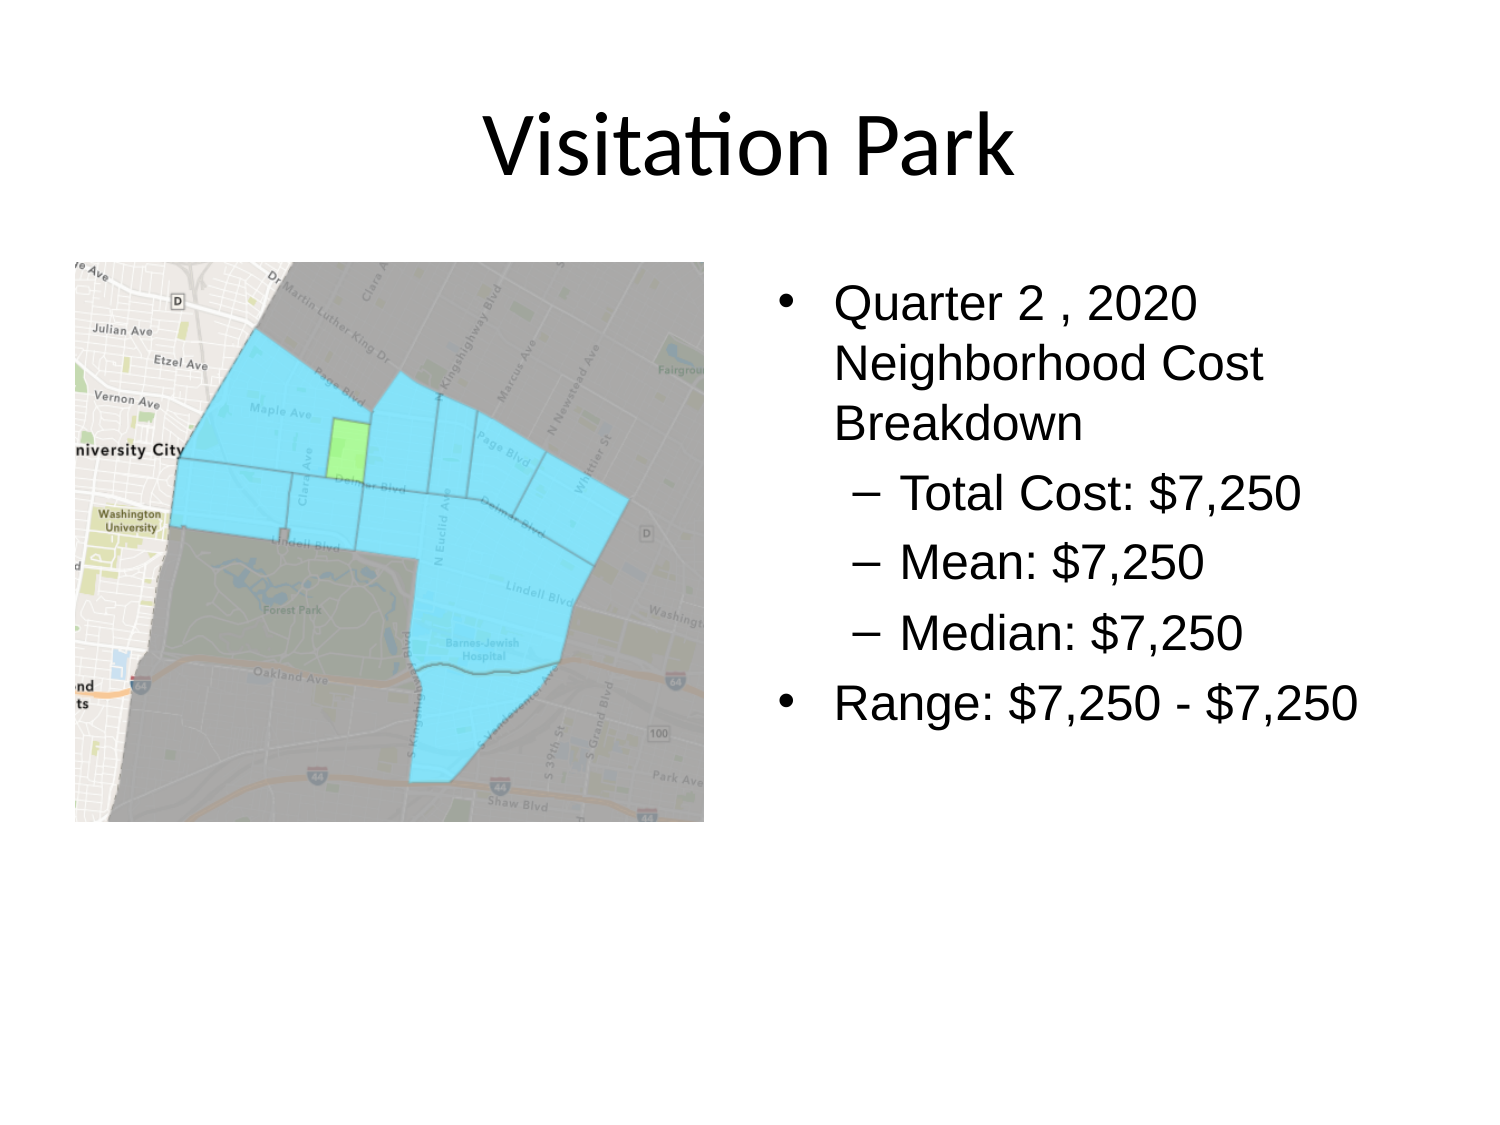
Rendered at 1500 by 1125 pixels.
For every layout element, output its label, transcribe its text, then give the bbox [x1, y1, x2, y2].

title Visitation Park [75, 45, 1425, 233]
list Quarter 2 , 2020 Neighborhood Cost Breakdown Total Cost: $7,250 Mean: $7,250 Median: $7,250 Range: $7,250 - $7,250 [762, 262, 1425, 1005]
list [74, 262, 704, 823]
